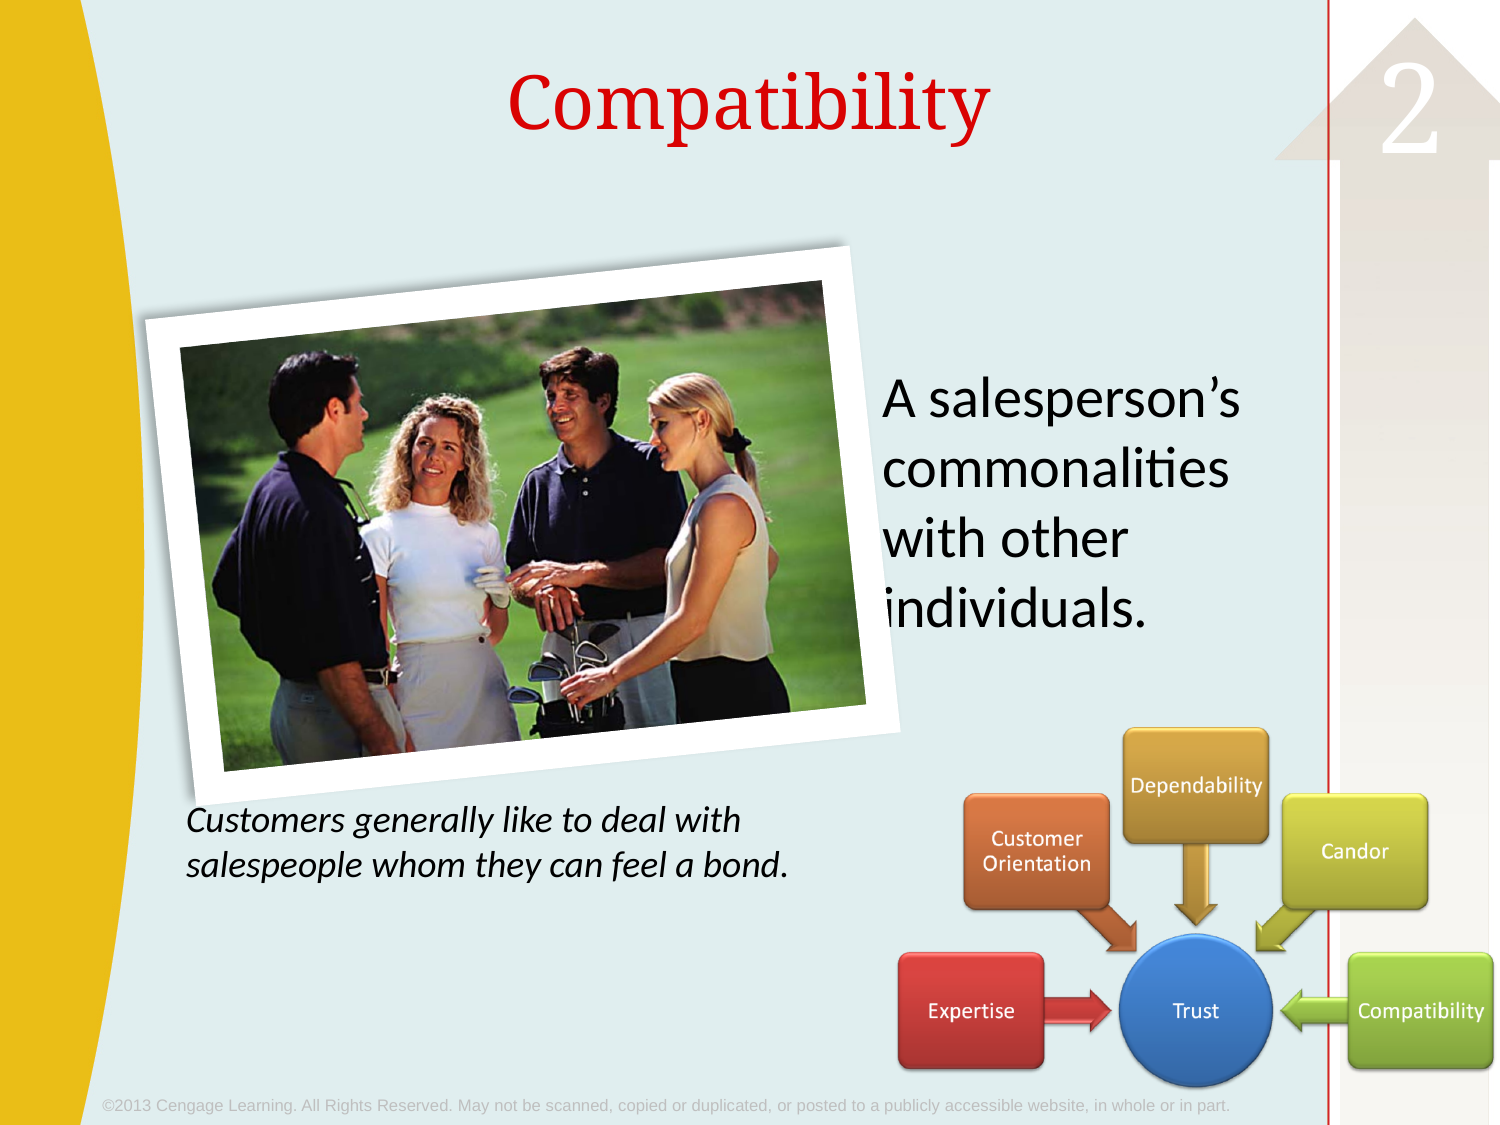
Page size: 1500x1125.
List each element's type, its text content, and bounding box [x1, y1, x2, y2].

picture [0, 0, 1500, 1125]
text_box A salesperson’s commonalities with other individuals. [867, 351, 1305, 647]
title Compatibility [0, 0, 1499, 200]
text_box Customers generally like to deal with salespeople whom they can feel a bond. [171, 787, 821, 893]
